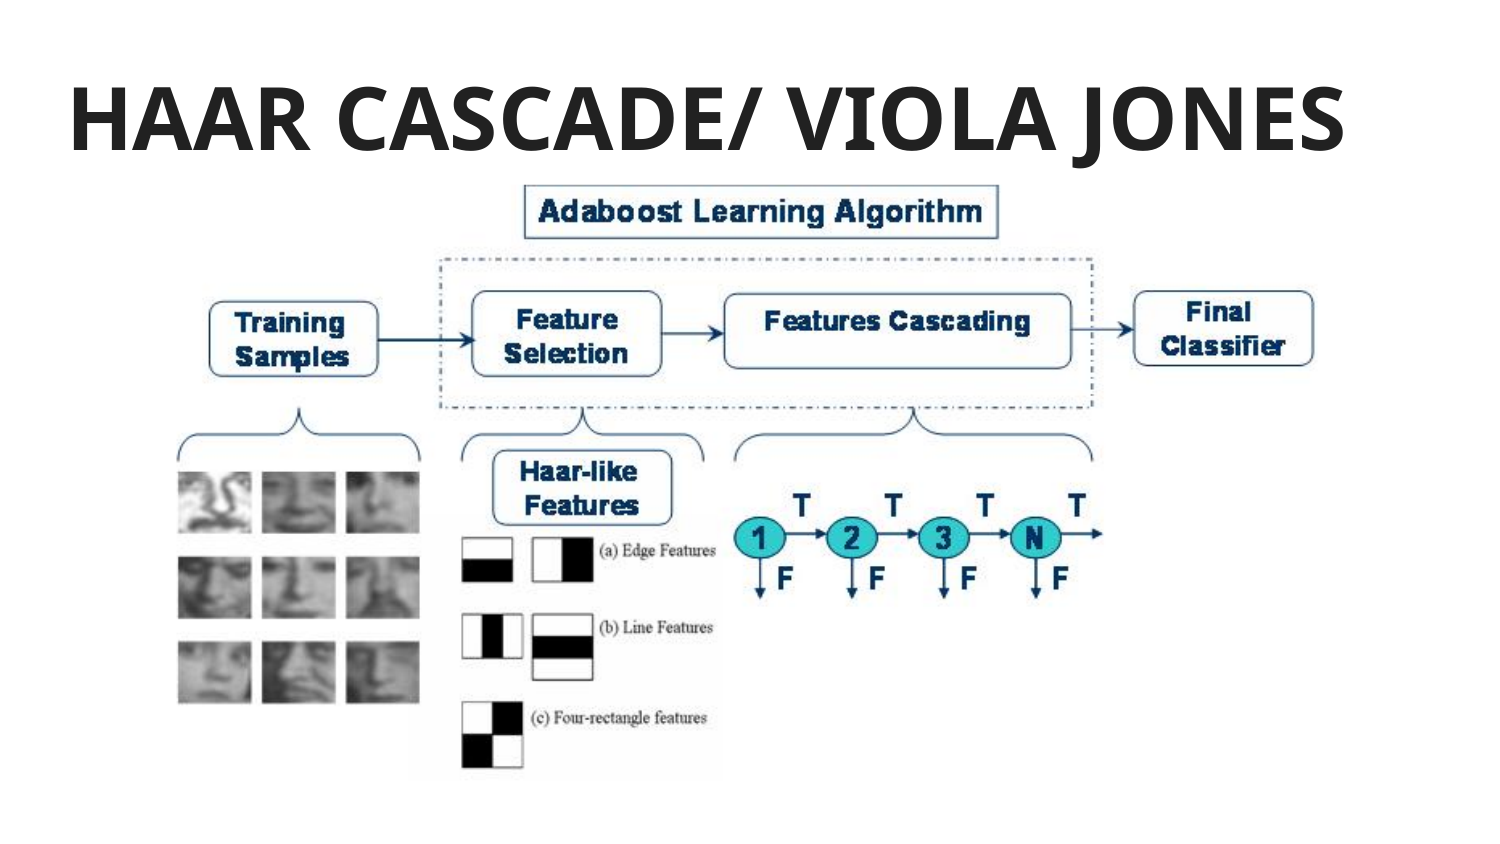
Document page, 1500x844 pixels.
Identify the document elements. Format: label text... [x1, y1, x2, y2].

picture [164, 179, 1429, 844]
title HAAR CASCADE/ VIOLA JONES [51, 48, 1449, 180]
